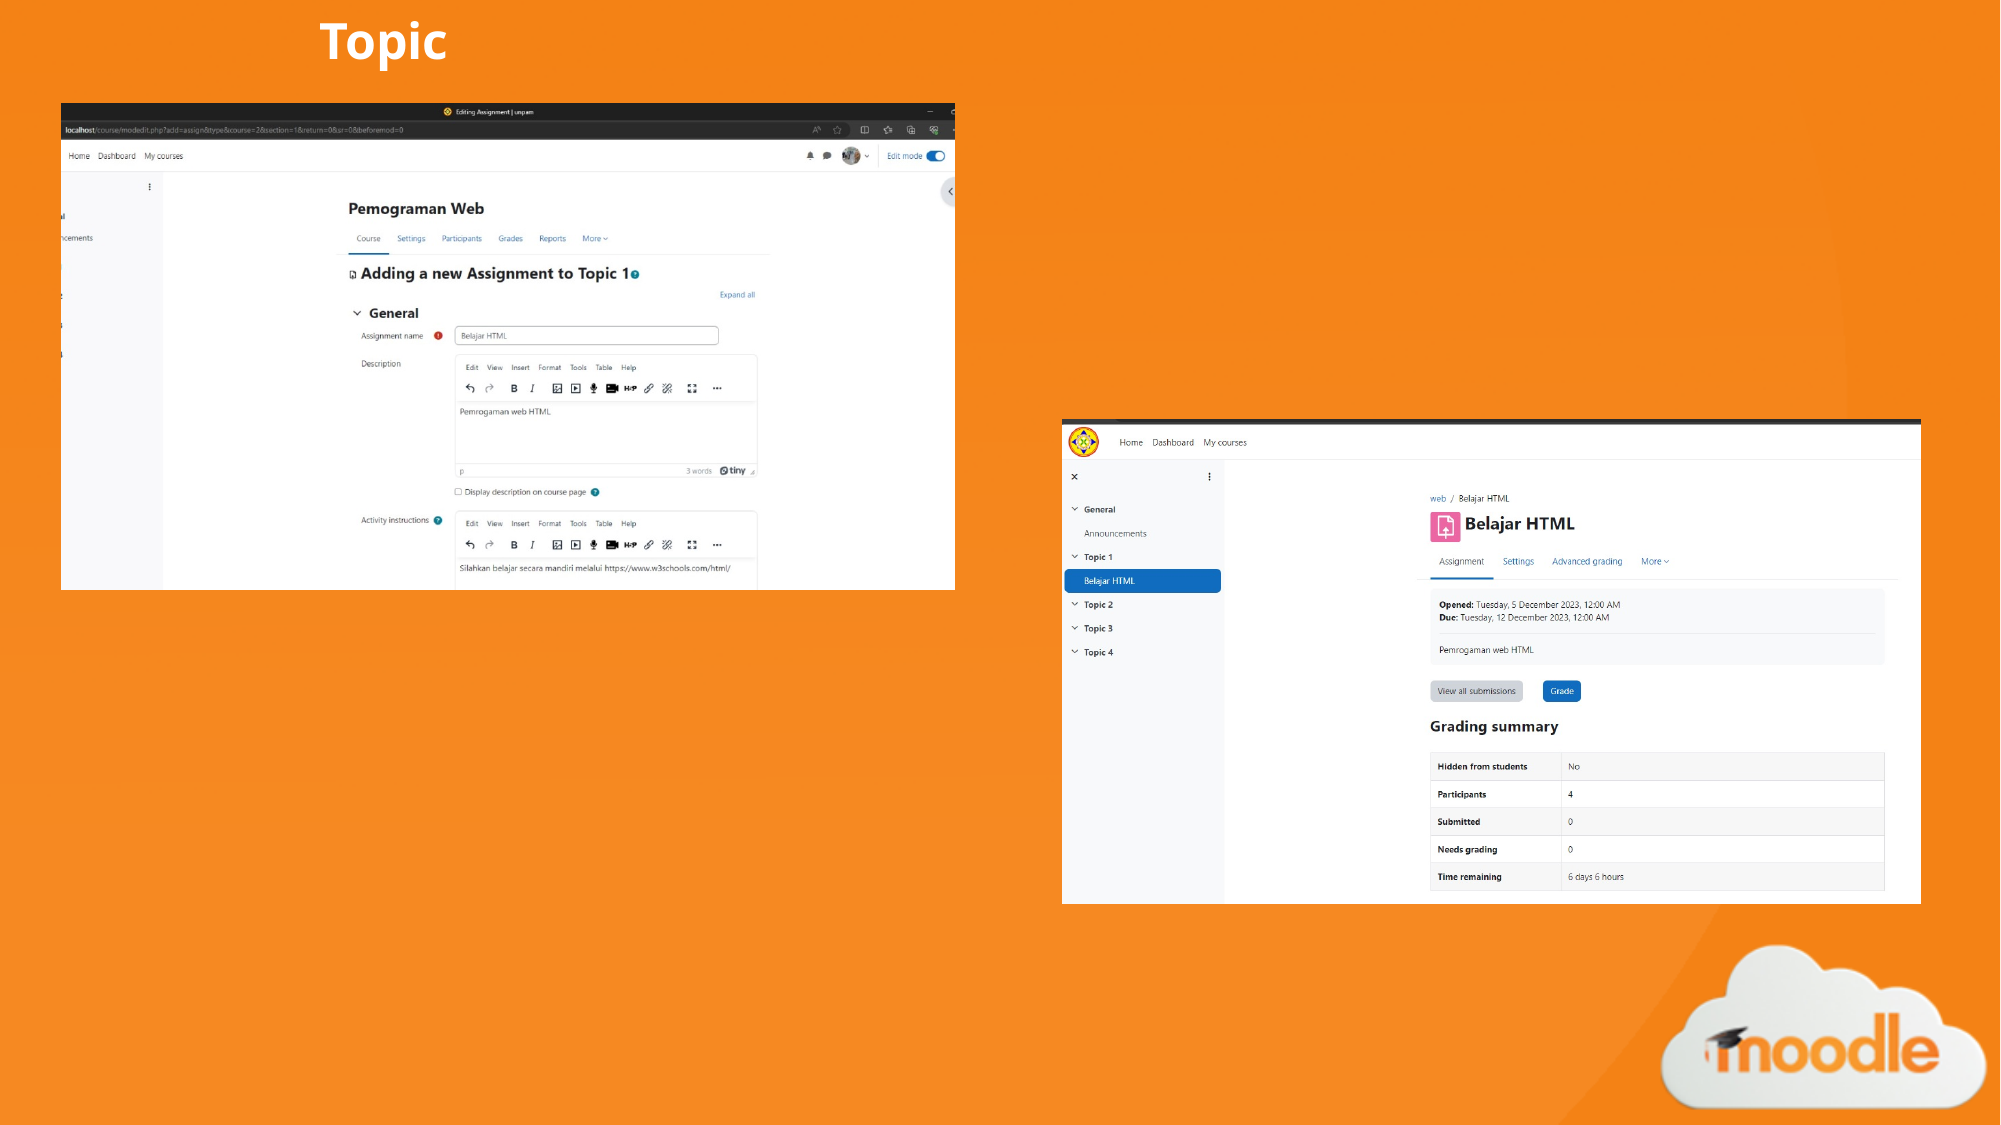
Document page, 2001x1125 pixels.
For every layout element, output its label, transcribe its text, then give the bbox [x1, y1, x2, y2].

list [61, 103, 955, 590]
picture [0, 0, 2001, 1125]
title Topic [130, 0, 638, 88]
